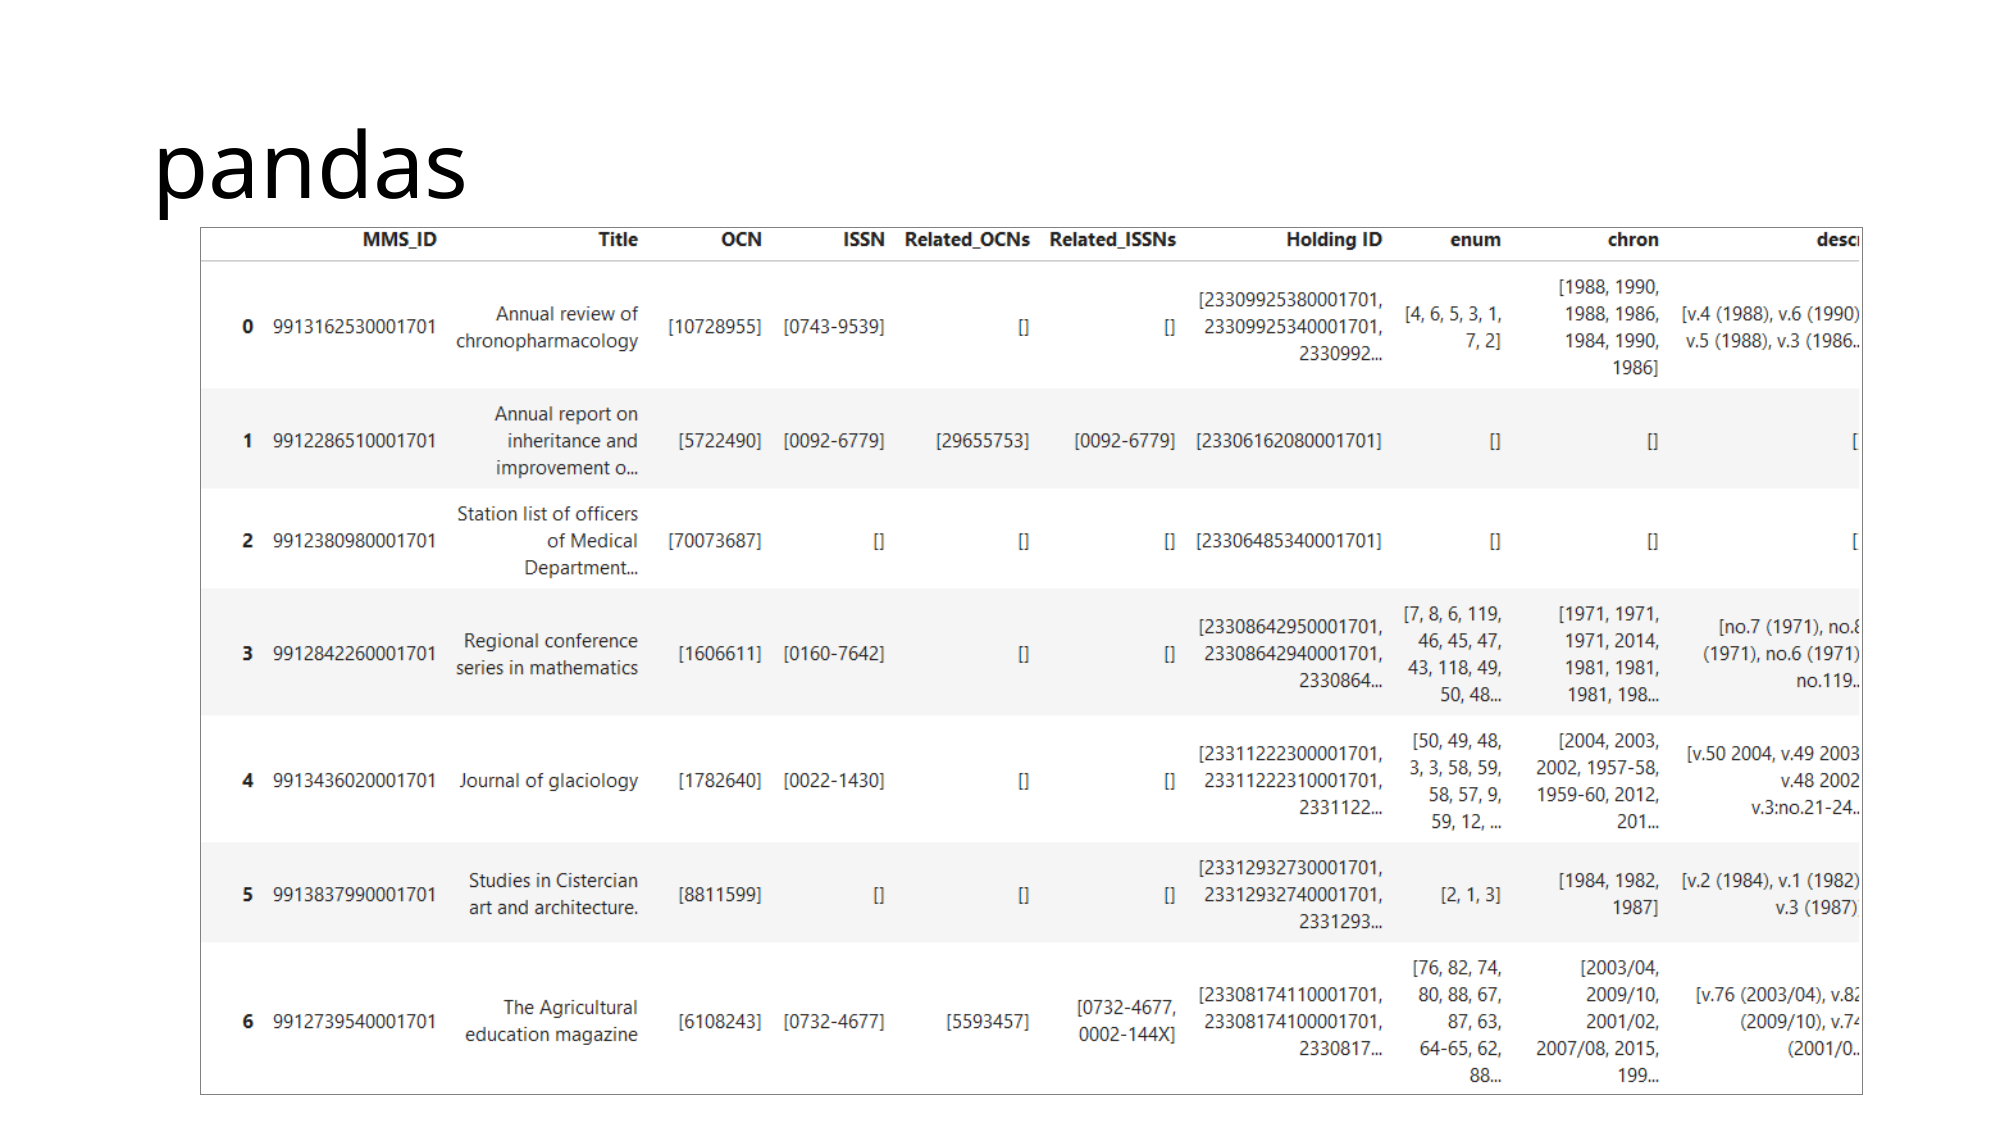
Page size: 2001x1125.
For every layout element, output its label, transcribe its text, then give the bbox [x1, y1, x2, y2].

title pandas [137, 59, 1863, 278]
picture [200, 227, 1863, 1095]
